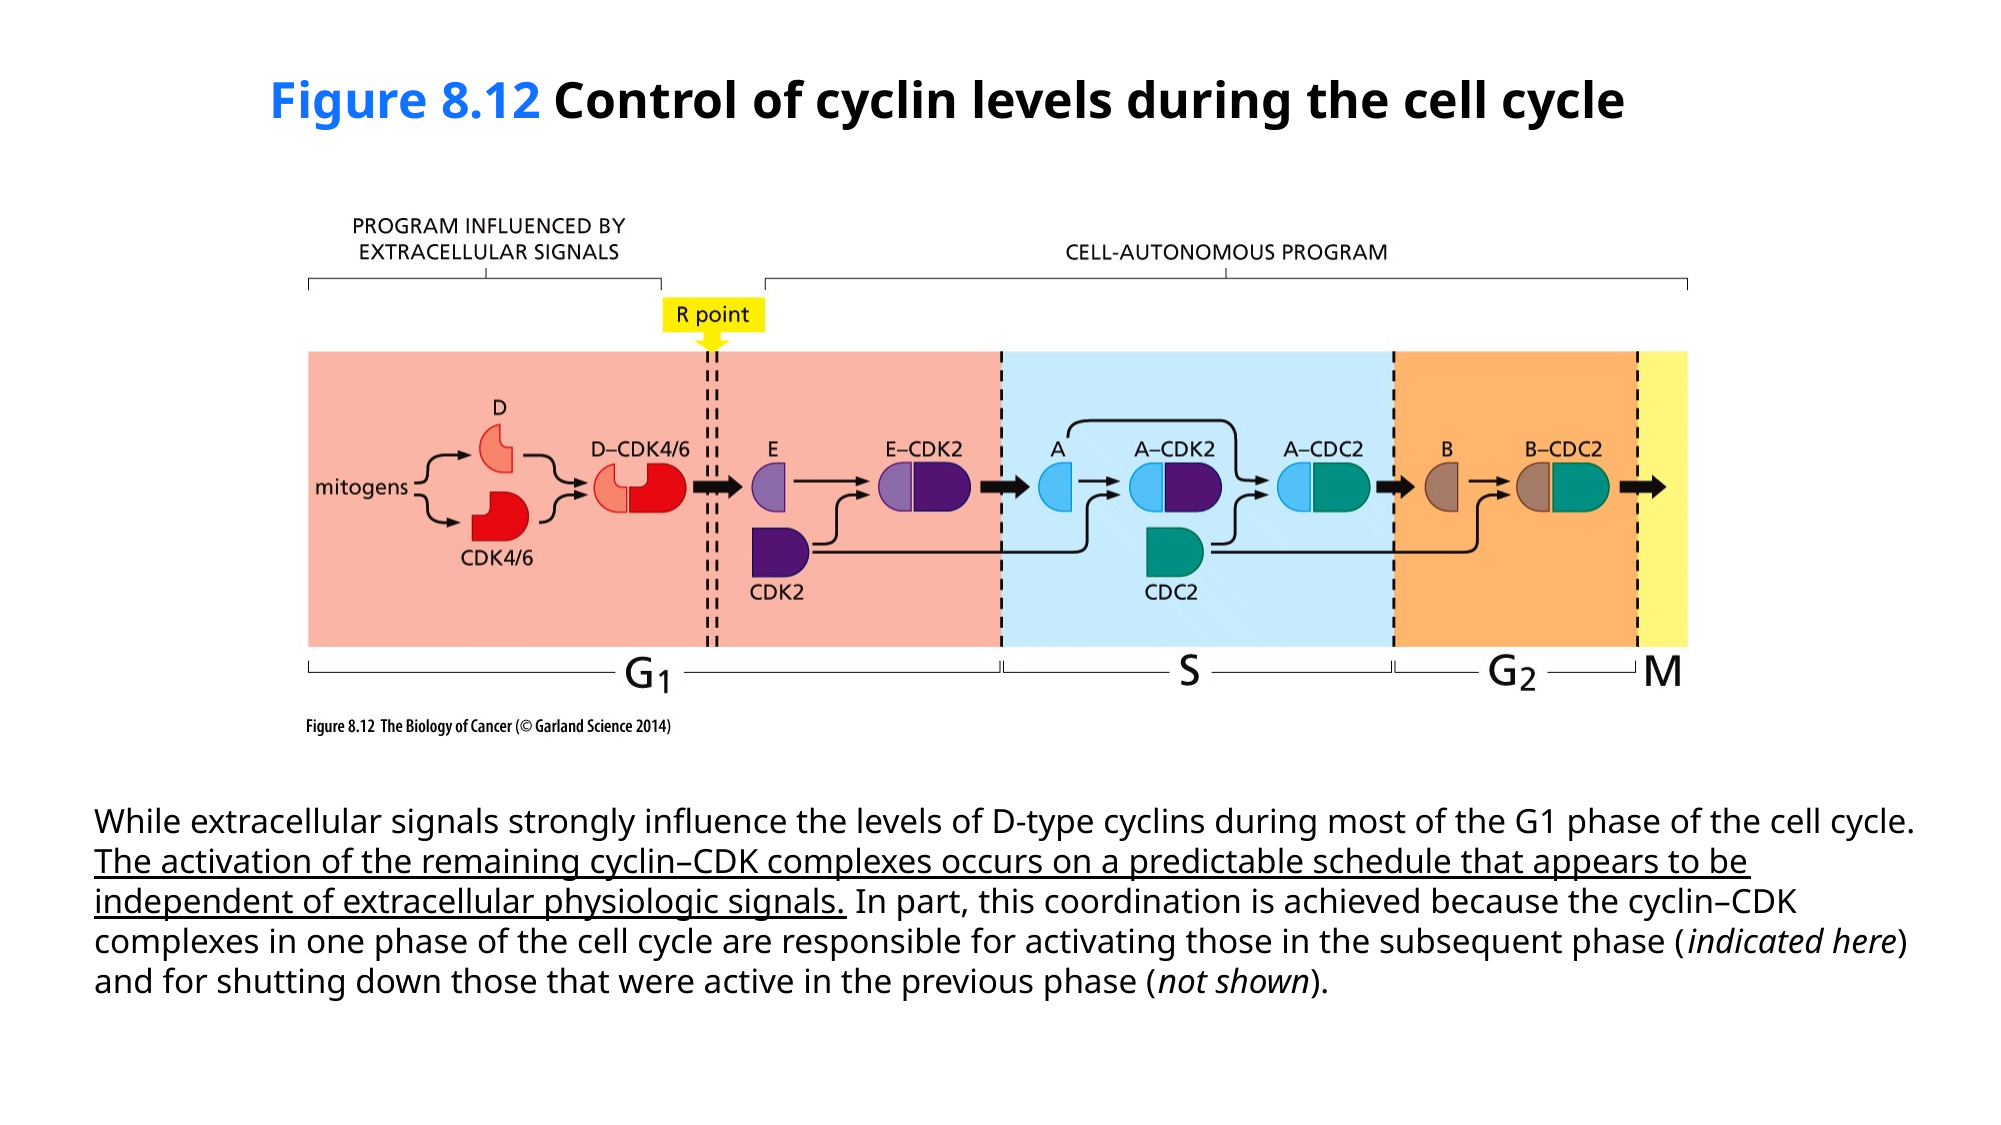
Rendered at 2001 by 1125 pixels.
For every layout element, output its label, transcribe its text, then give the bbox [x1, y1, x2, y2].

picture [298, 208, 1698, 740]
text_box While extracellular signals strongly influence the levels of D-type cyclins during most of the G1 phase of the cell cycle. The activation of the remaining cyclin–CDK complexes occurs on a predictable schedule that appears to be independent of extracellular physiologic signals. In part, this coordination is achieved because the cyclin–CDK complexes in one phase of the cell cycle are responsible for activating those in the subsequent phase (indicated here) and for shutting down those that were active in the previous phase (not shown). [79, 793, 1964, 1008]
text_box Figure 8.12 Control of cyclin levels during the cell cycle [255, 60, 1838, 136]
